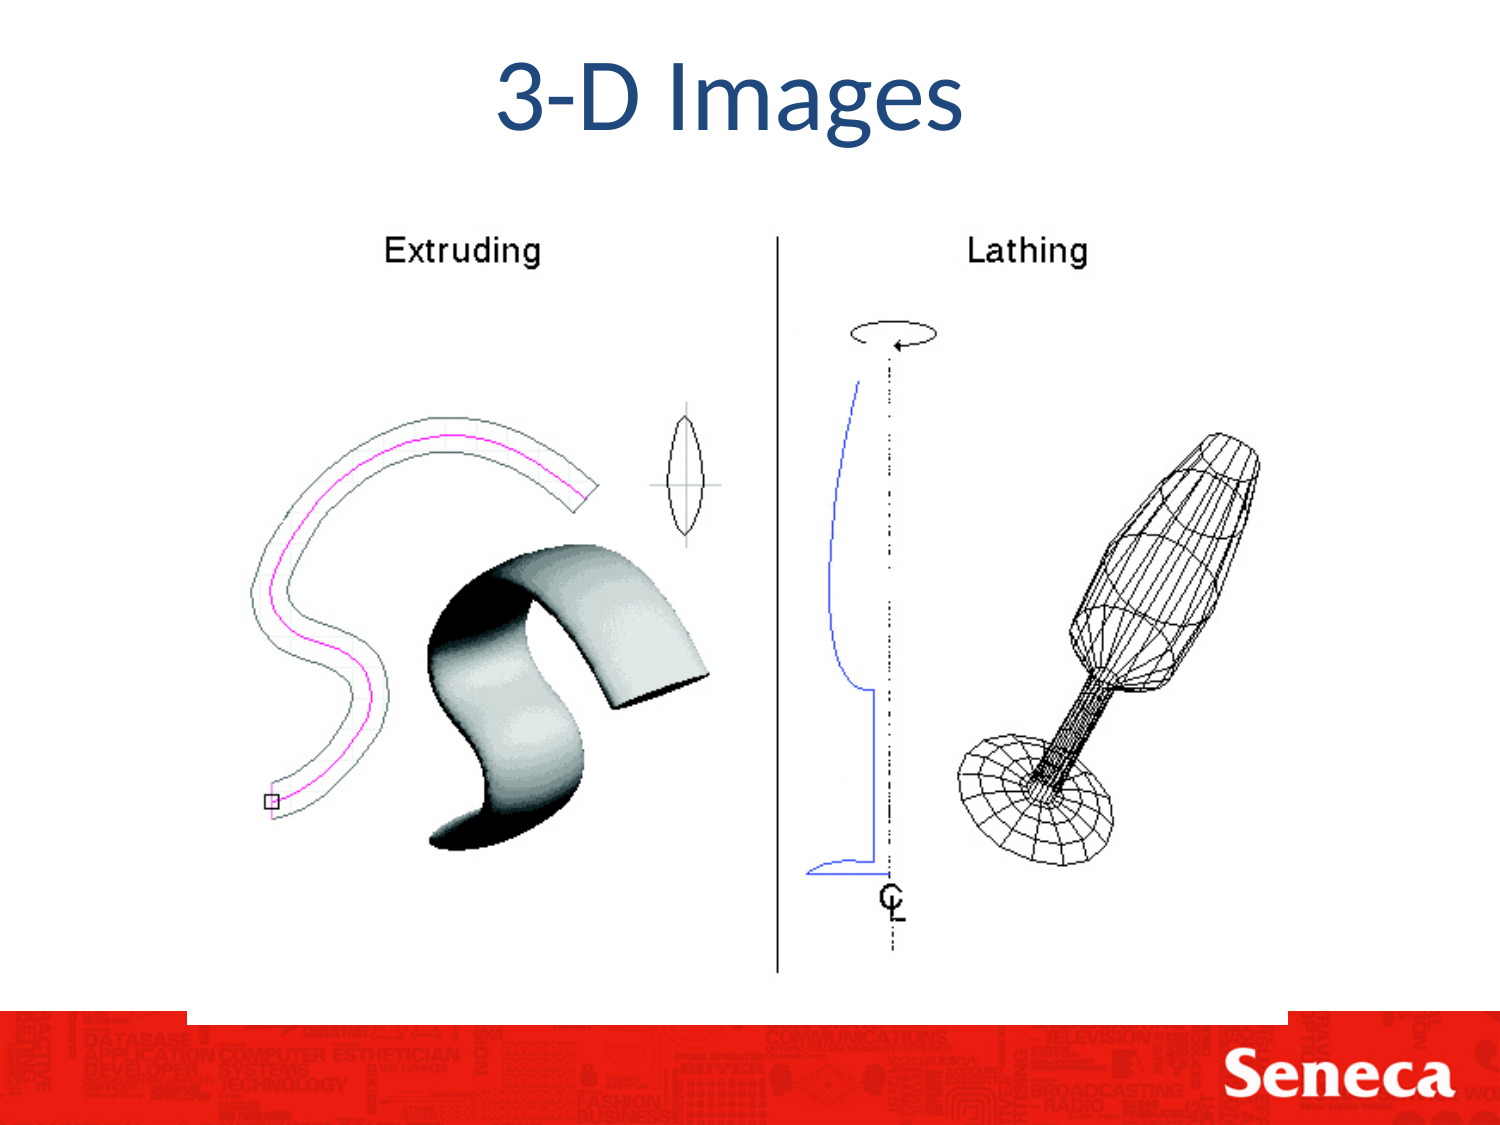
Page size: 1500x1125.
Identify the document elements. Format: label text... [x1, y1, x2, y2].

text_box 3-D Images [478, 5, 1093, 171]
picture [0, 199, 1500, 1125]
